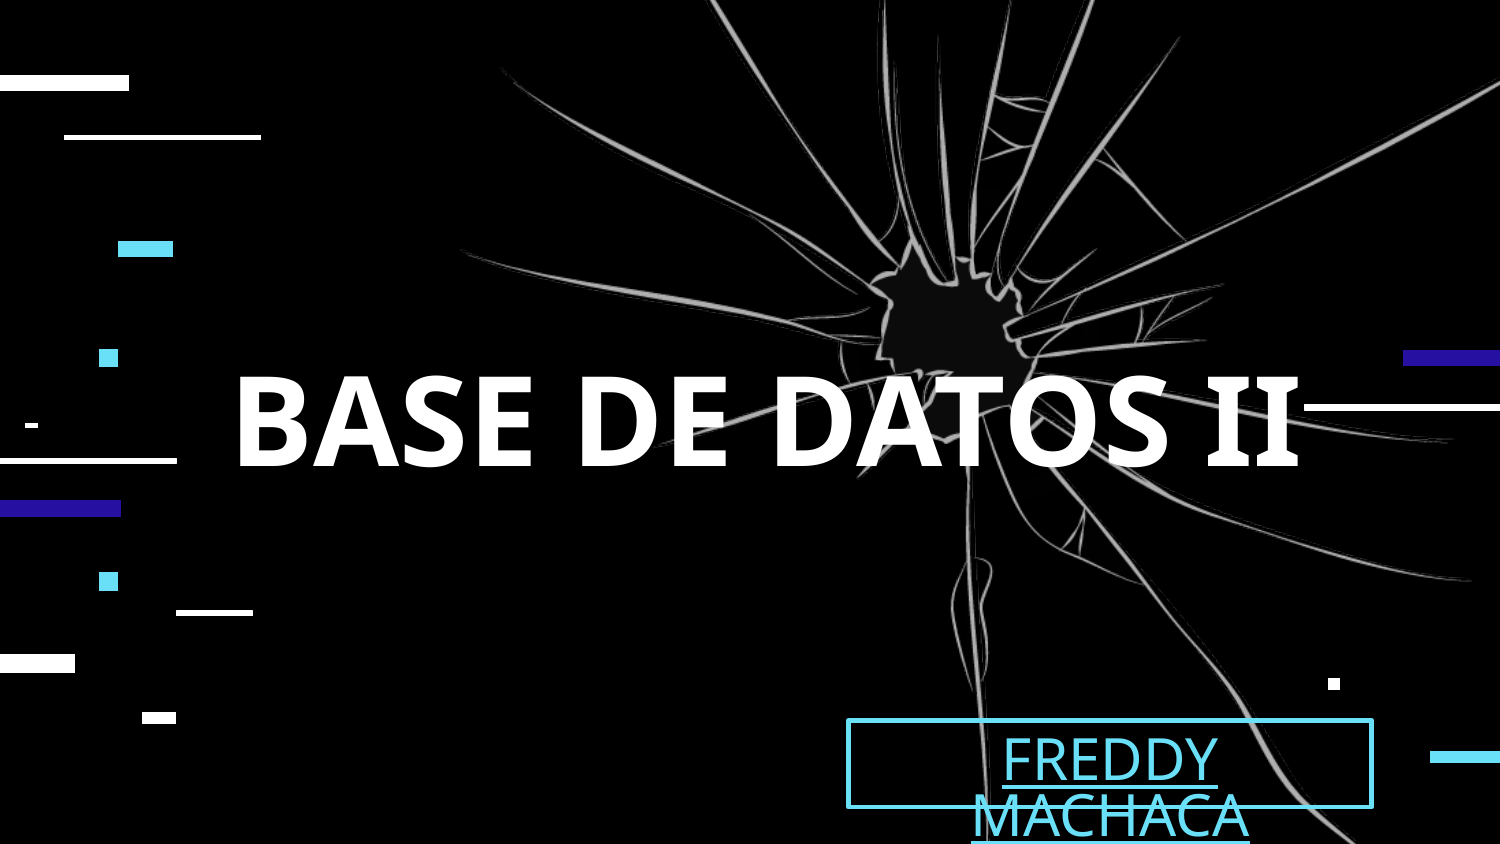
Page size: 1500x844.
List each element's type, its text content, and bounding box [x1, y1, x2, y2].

title BASE DE DATOS II [159, 241, 1372, 506]
picture [240, 0, 1500, 844]
text_box FREDDY MACHACA MAMANI [848, 720, 1372, 808]
